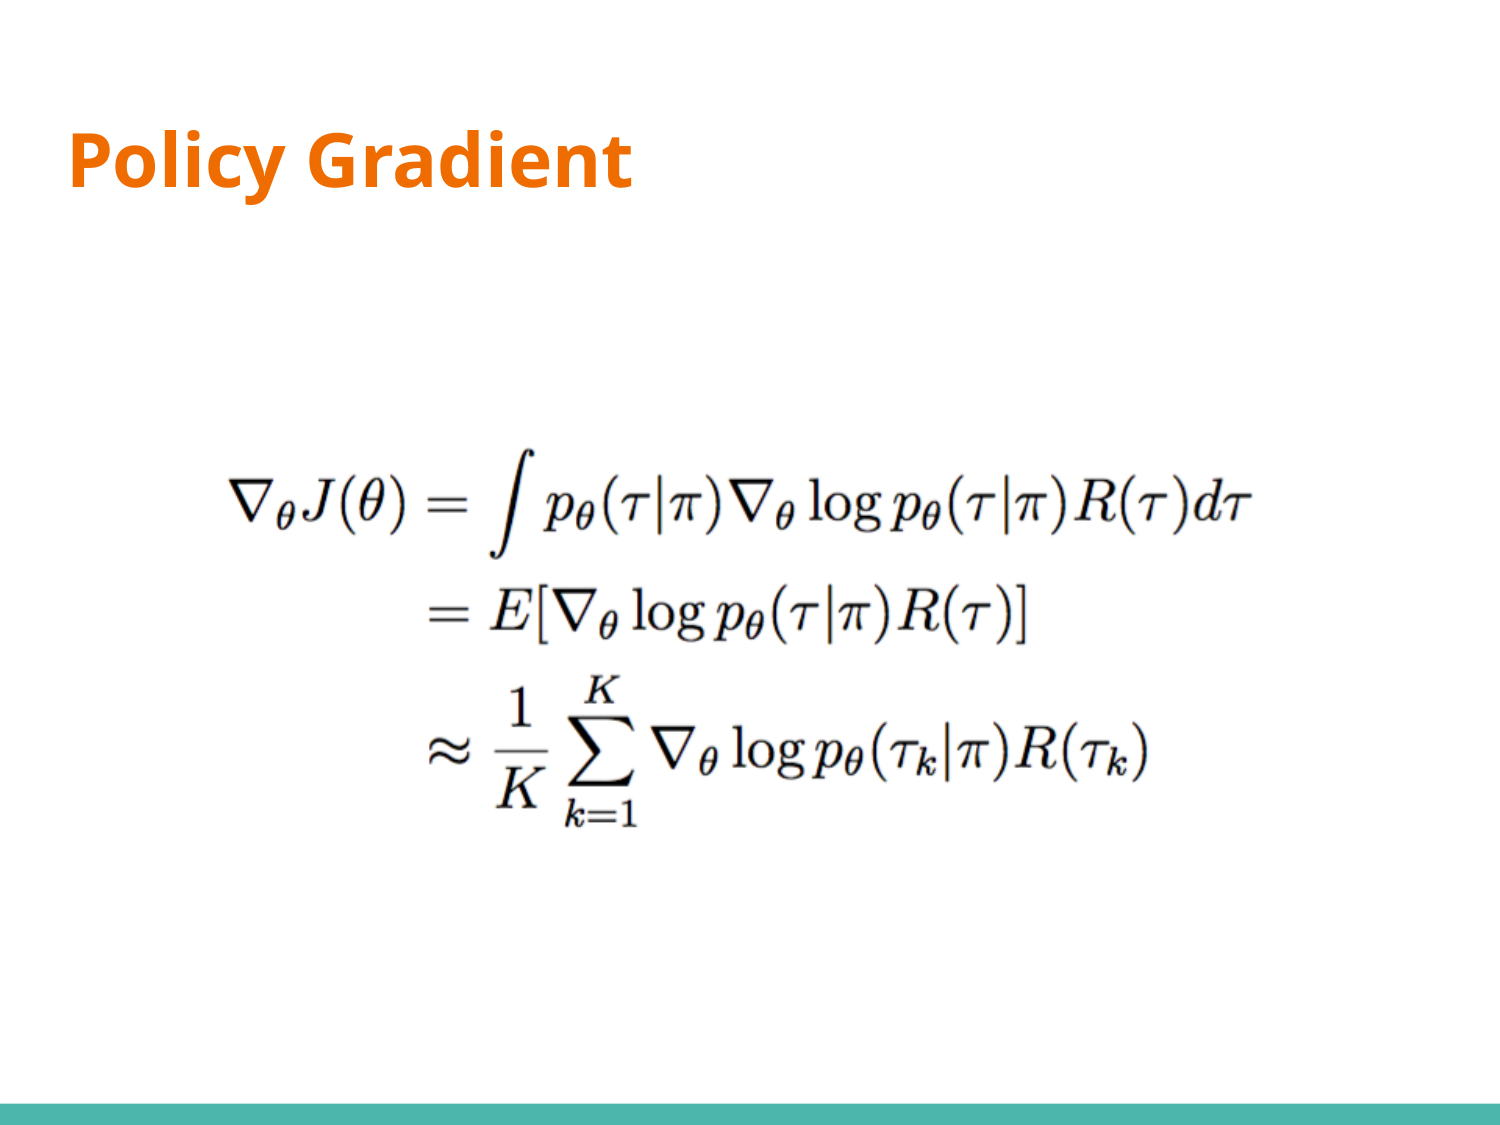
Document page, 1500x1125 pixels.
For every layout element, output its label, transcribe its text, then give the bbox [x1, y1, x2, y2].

title Policy Gradient [51, 97, 1449, 252]
picture [199, 419, 1301, 858]
